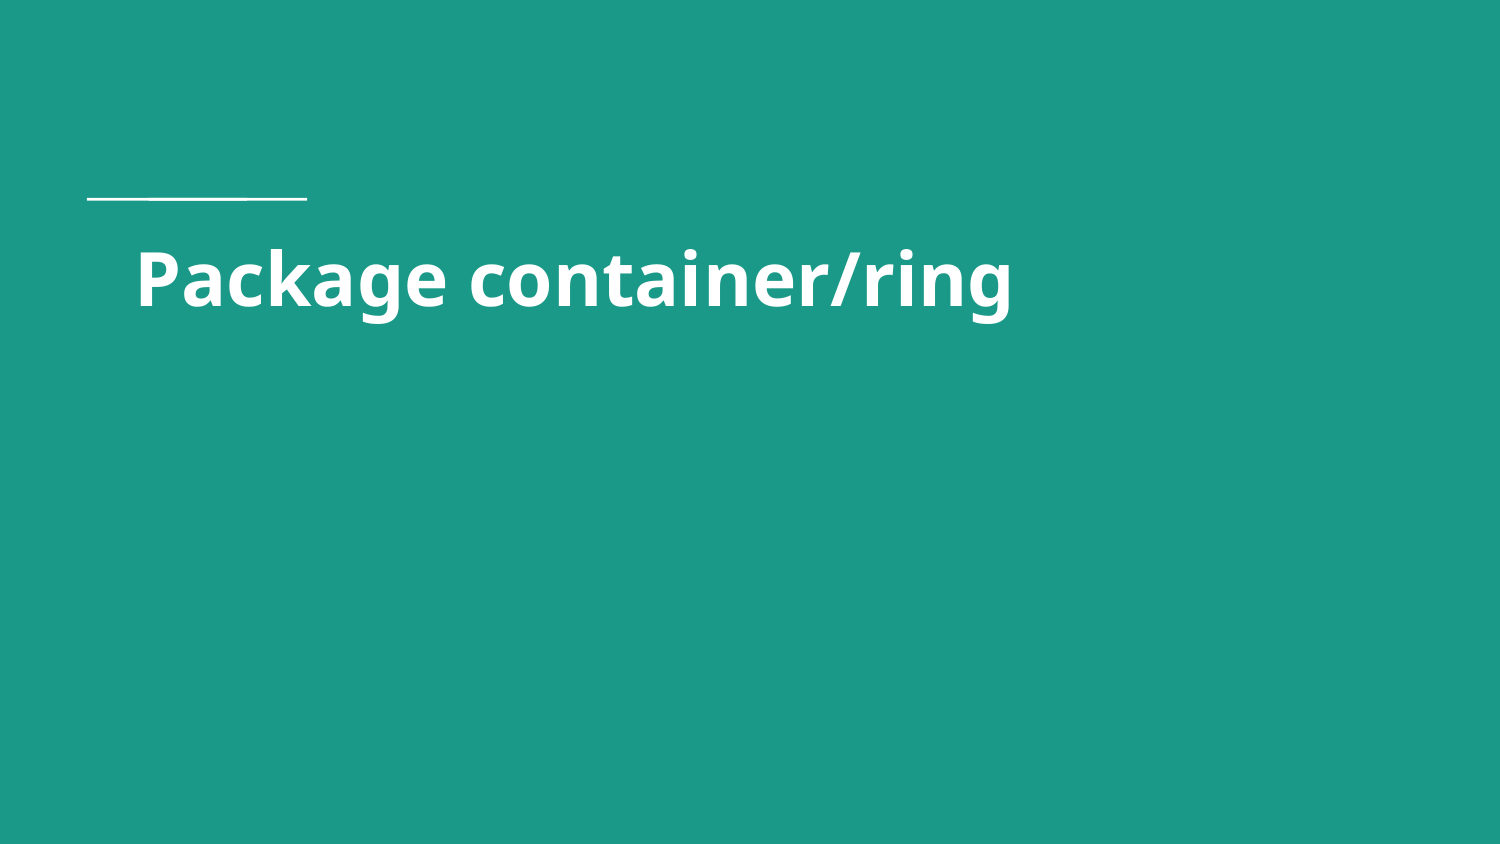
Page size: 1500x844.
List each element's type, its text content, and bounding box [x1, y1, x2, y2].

title Package container/ring [119, 216, 1381, 466]
